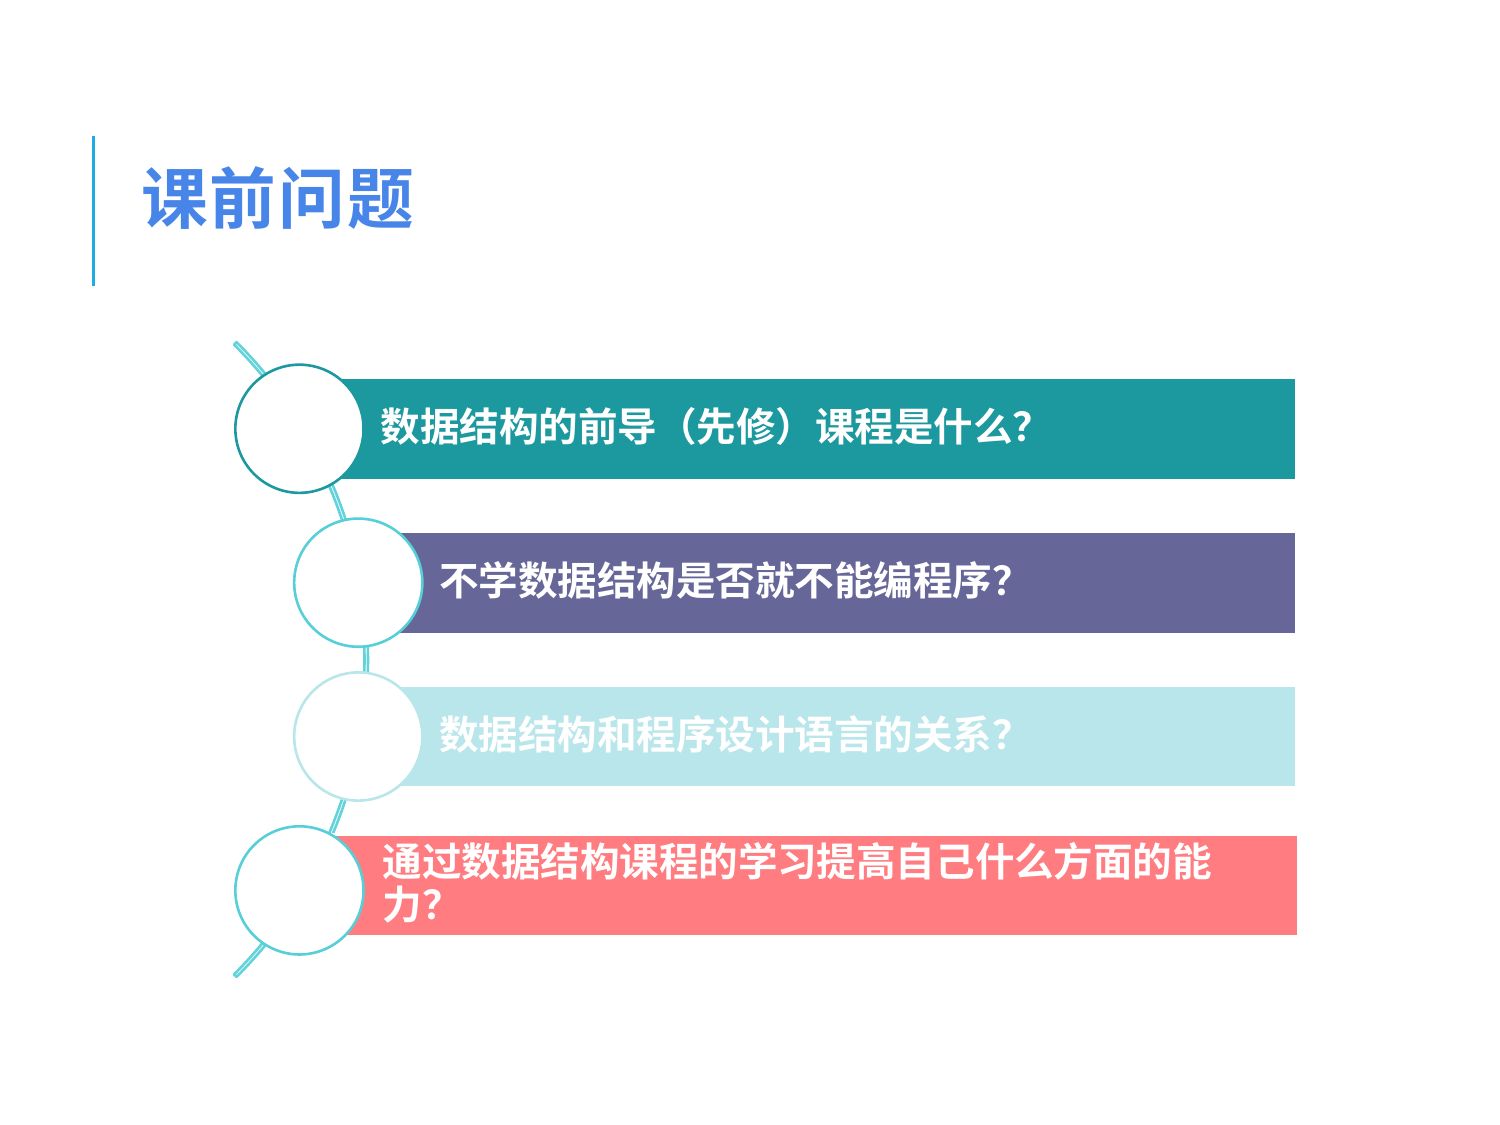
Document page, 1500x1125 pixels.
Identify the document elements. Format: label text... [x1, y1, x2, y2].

title 课前问题 [126, 96, 1322, 244]
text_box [223, 326, 1306, 994]
